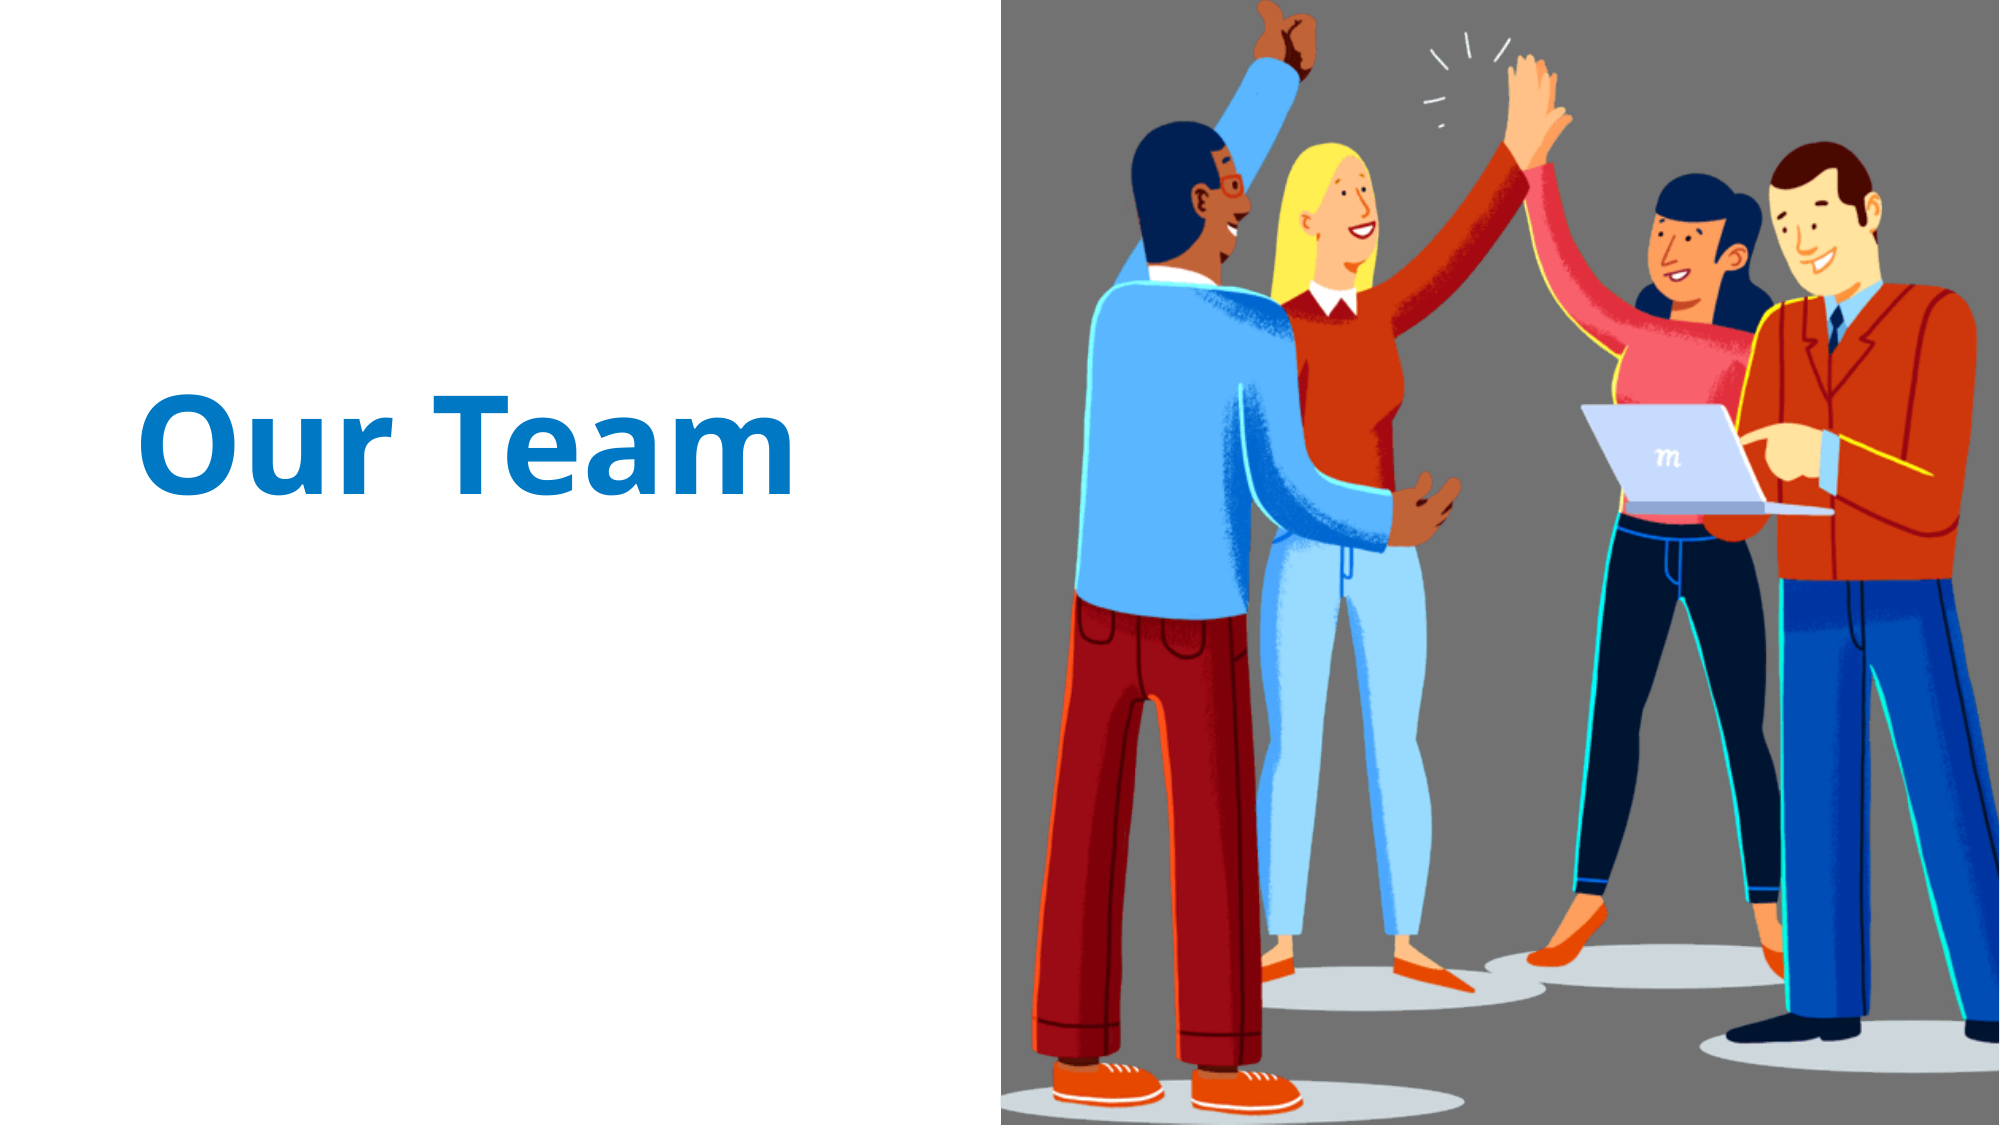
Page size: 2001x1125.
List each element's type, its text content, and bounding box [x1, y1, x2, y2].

picture [1000, 0, 2000, 1125]
title Our Team [133, 356, 905, 551]
